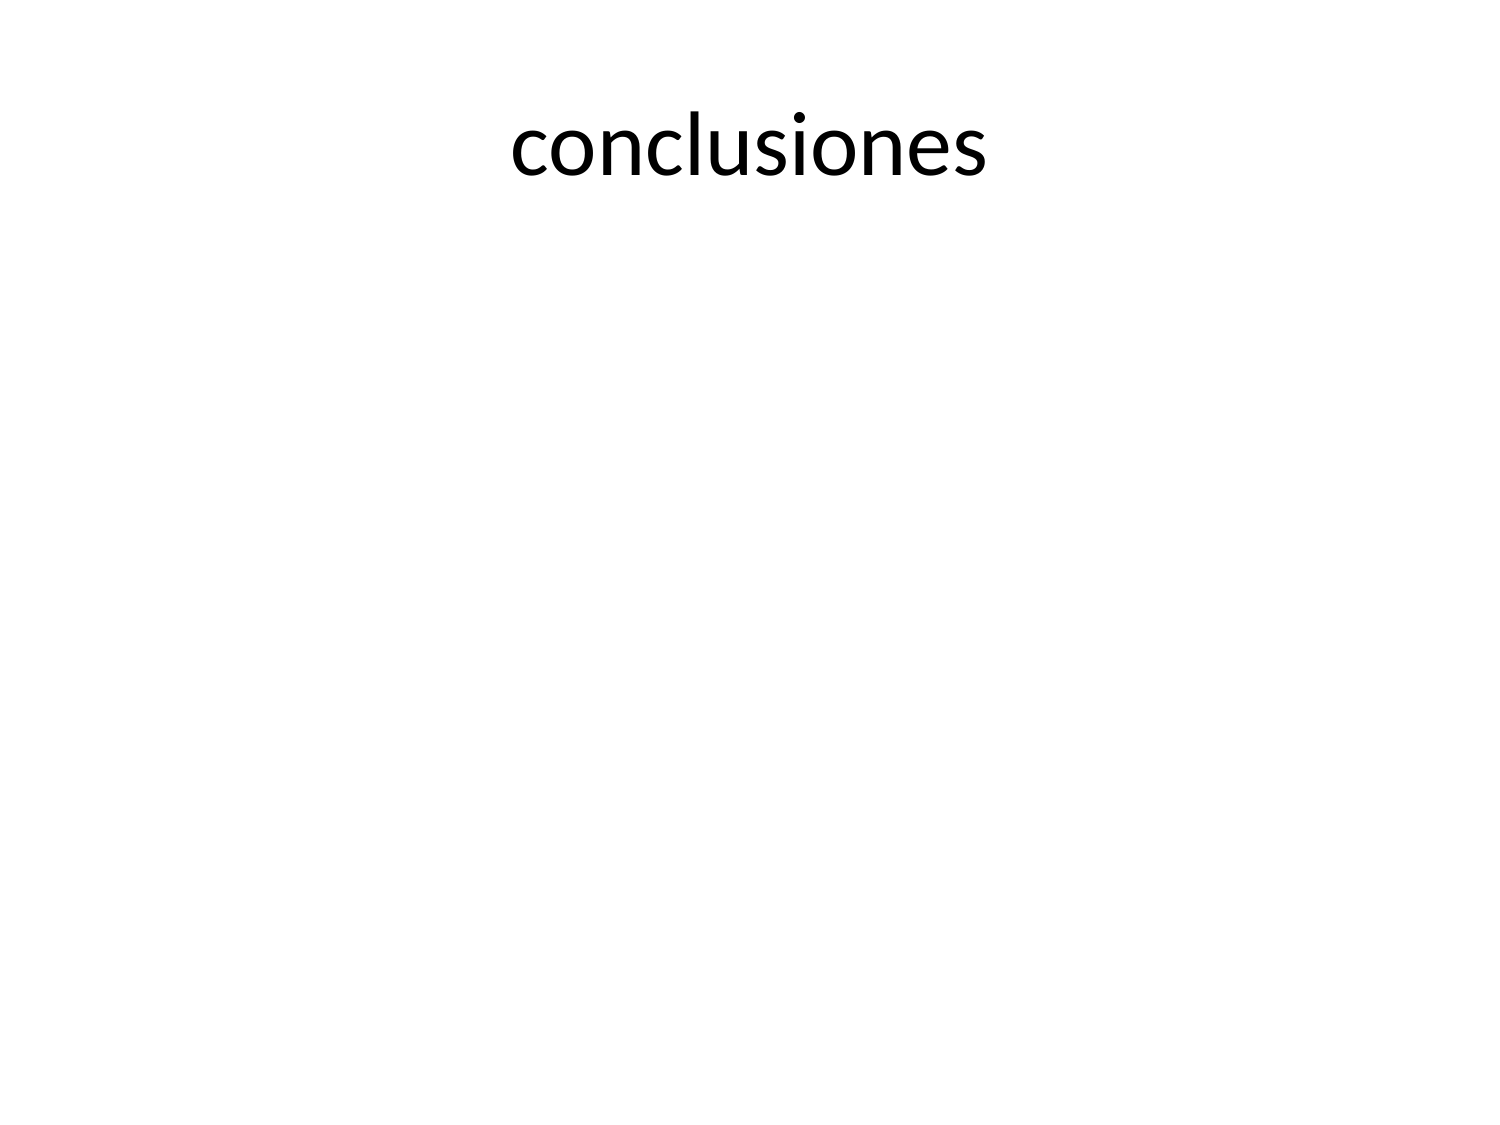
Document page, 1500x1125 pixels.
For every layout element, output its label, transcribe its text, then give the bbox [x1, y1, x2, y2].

title conclusiones [75, 45, 1425, 233]
